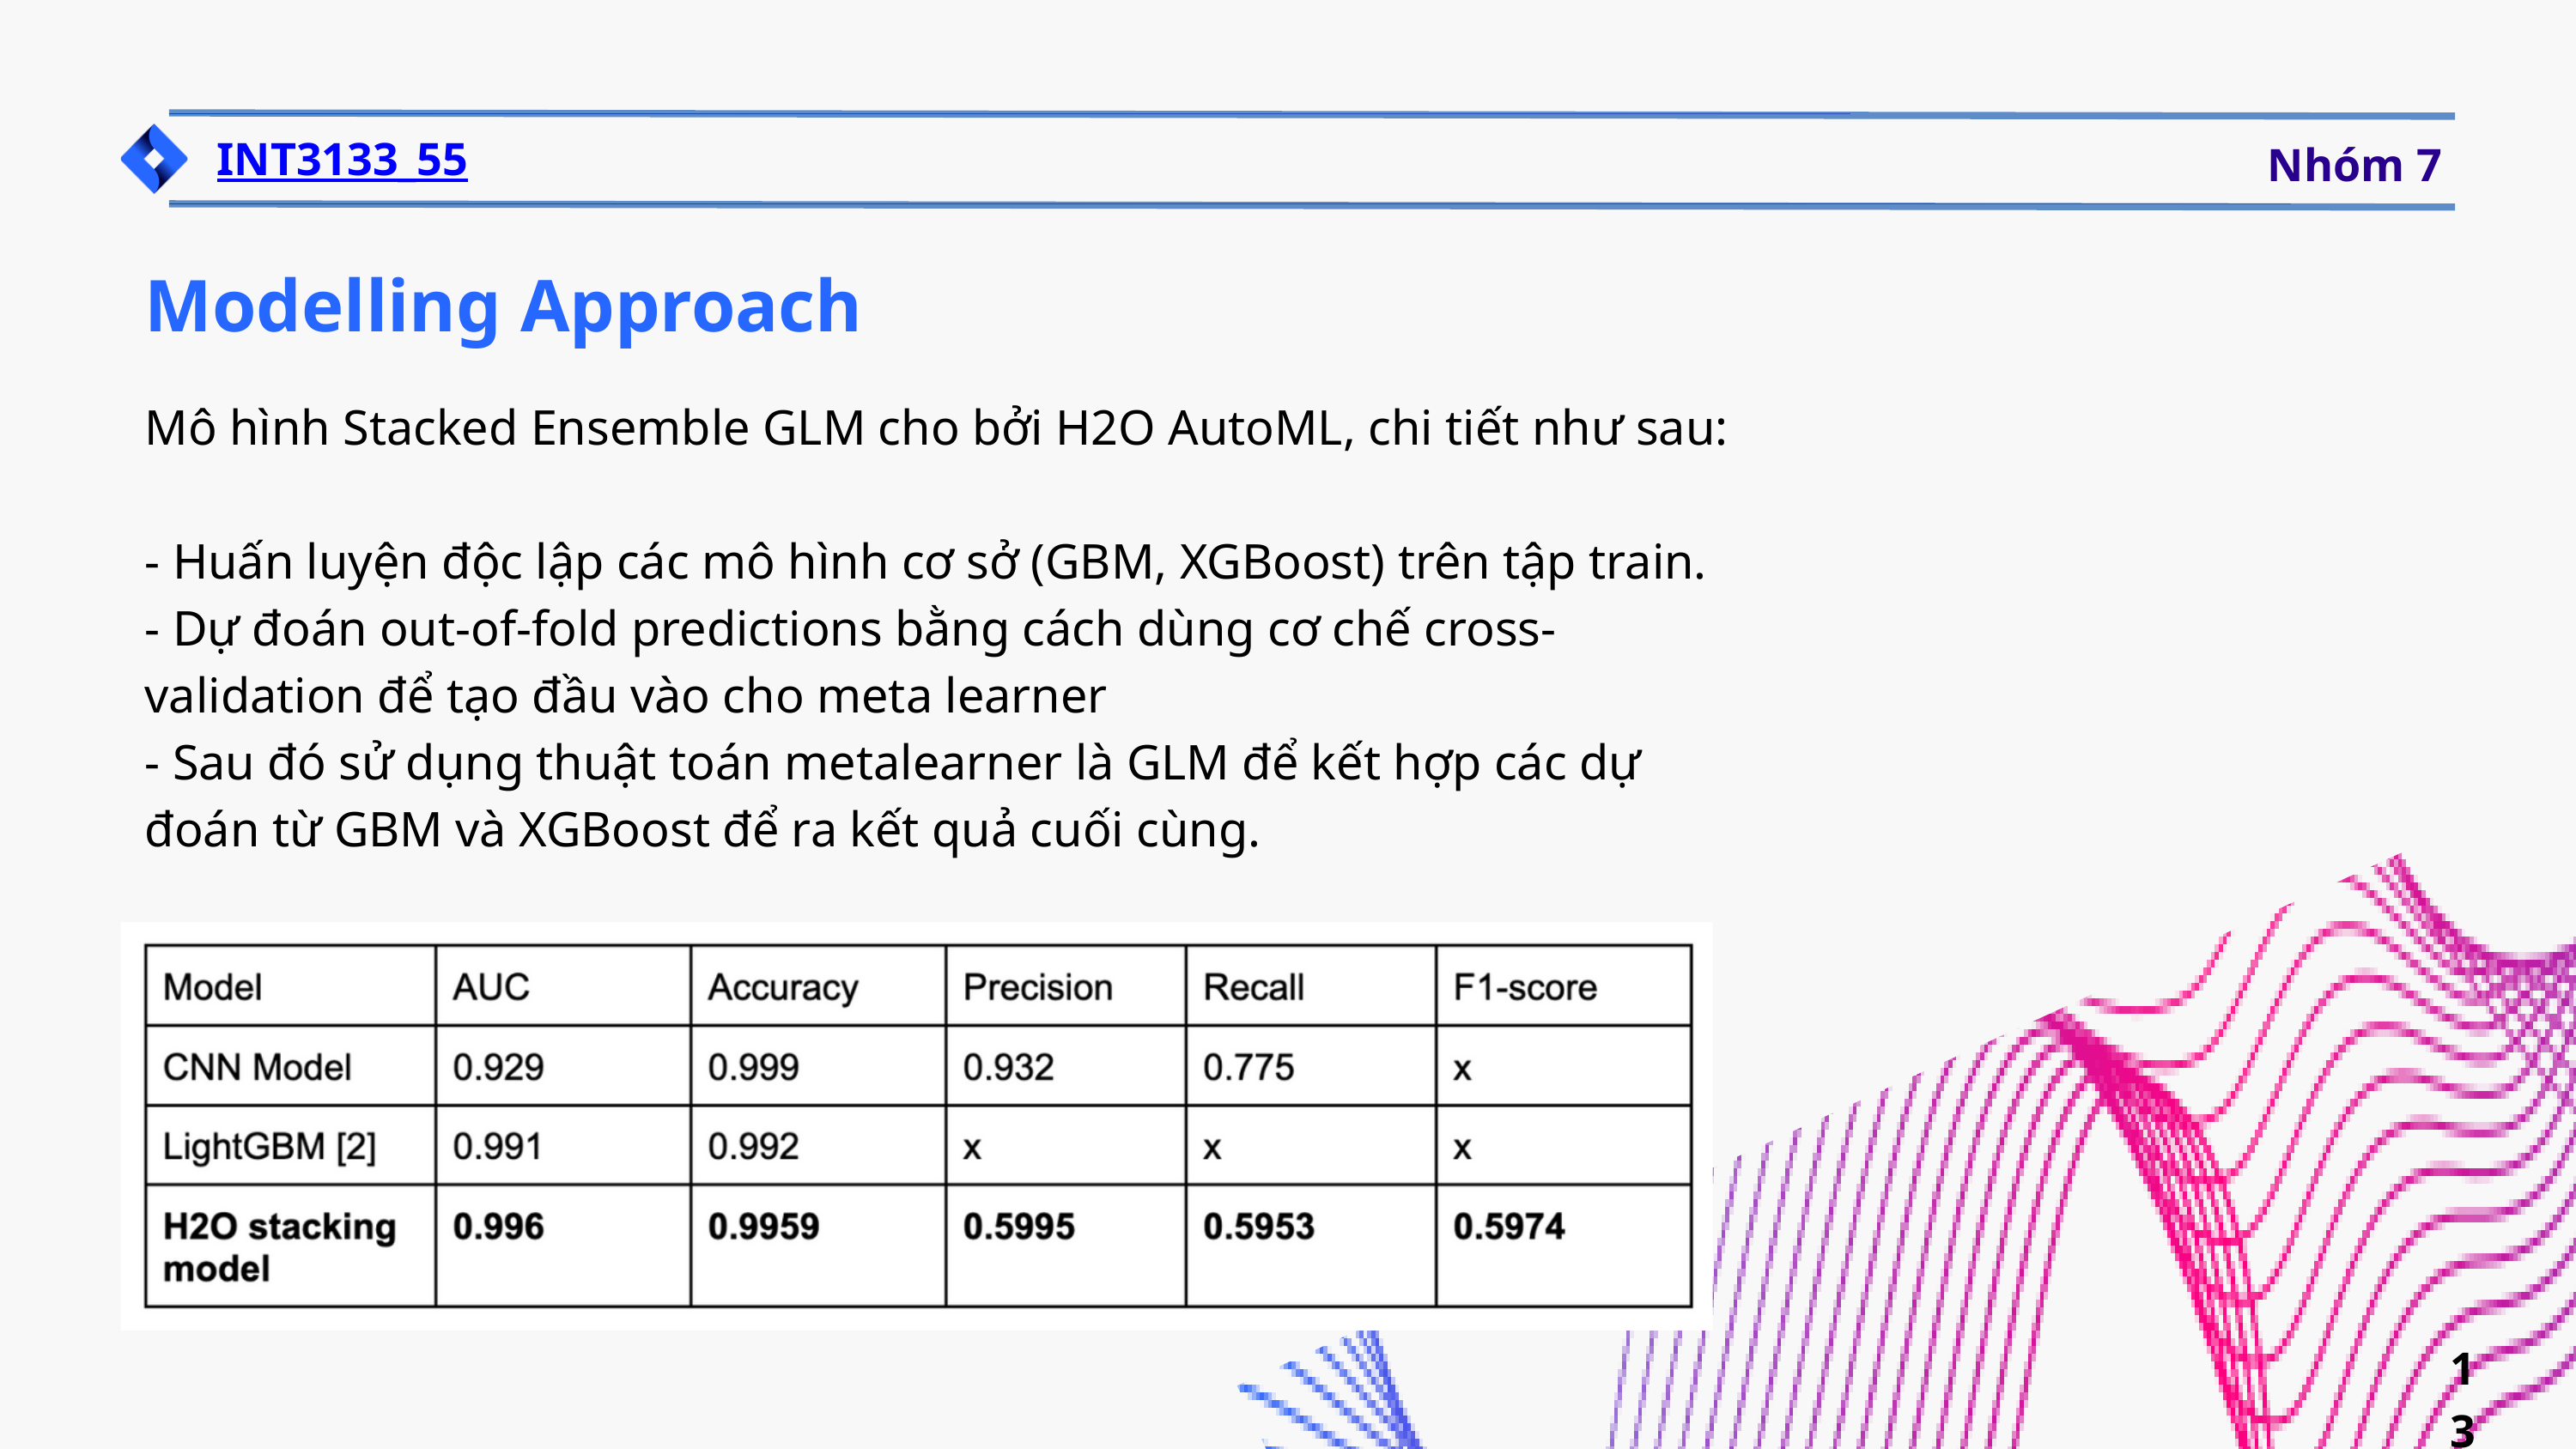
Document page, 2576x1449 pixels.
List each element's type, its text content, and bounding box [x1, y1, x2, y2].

text_box 13 [2443, 1331, 2484, 1449]
text_box Mô hình Stacked Ensemble GLM cho bởi H2O AutoML, chi tiết như sau: - Huấn luyện độc lập các mô hình cơ sở (GBM, XGBoost) trên tập train. - Dự đoán out-of-fold predictions bằng cách dùng cơ chế cross-validation để tạo đầu vào cho meta learner - Sau đó sử dụng thuật toán metalearner là GLM để kết hợp các dự đoán từ GBM và XGBoost để ra kết quả cuối cùng. [144, 387, 1737, 924]
text_box Modelling Approach [144, 260, 1693, 346]
text_box [120, 922, 1713, 1331]
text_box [120, 110, 2456, 210]
text_box [1236, 773, 2576, 1449]
